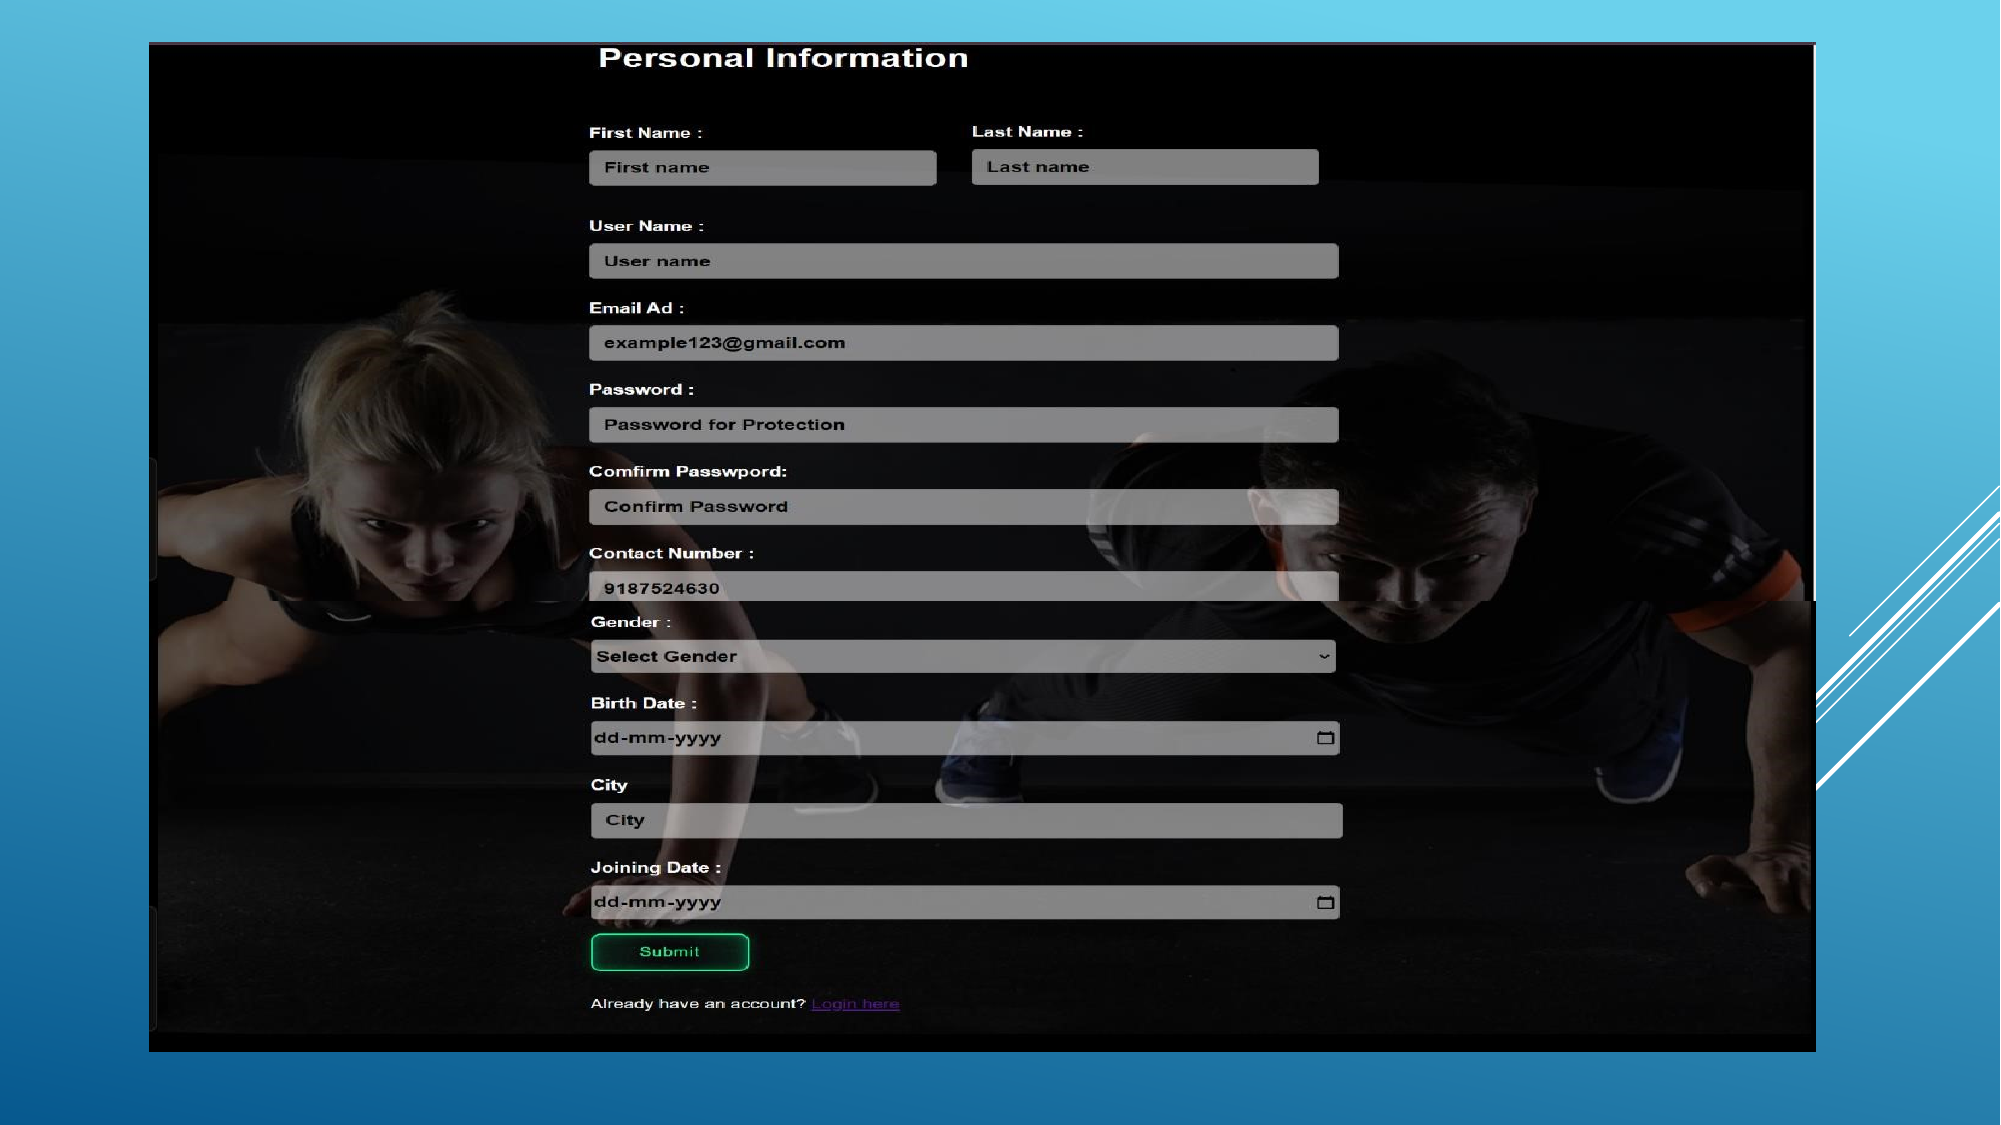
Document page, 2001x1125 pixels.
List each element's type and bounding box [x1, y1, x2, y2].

text_box [149, 42, 1816, 1052]
